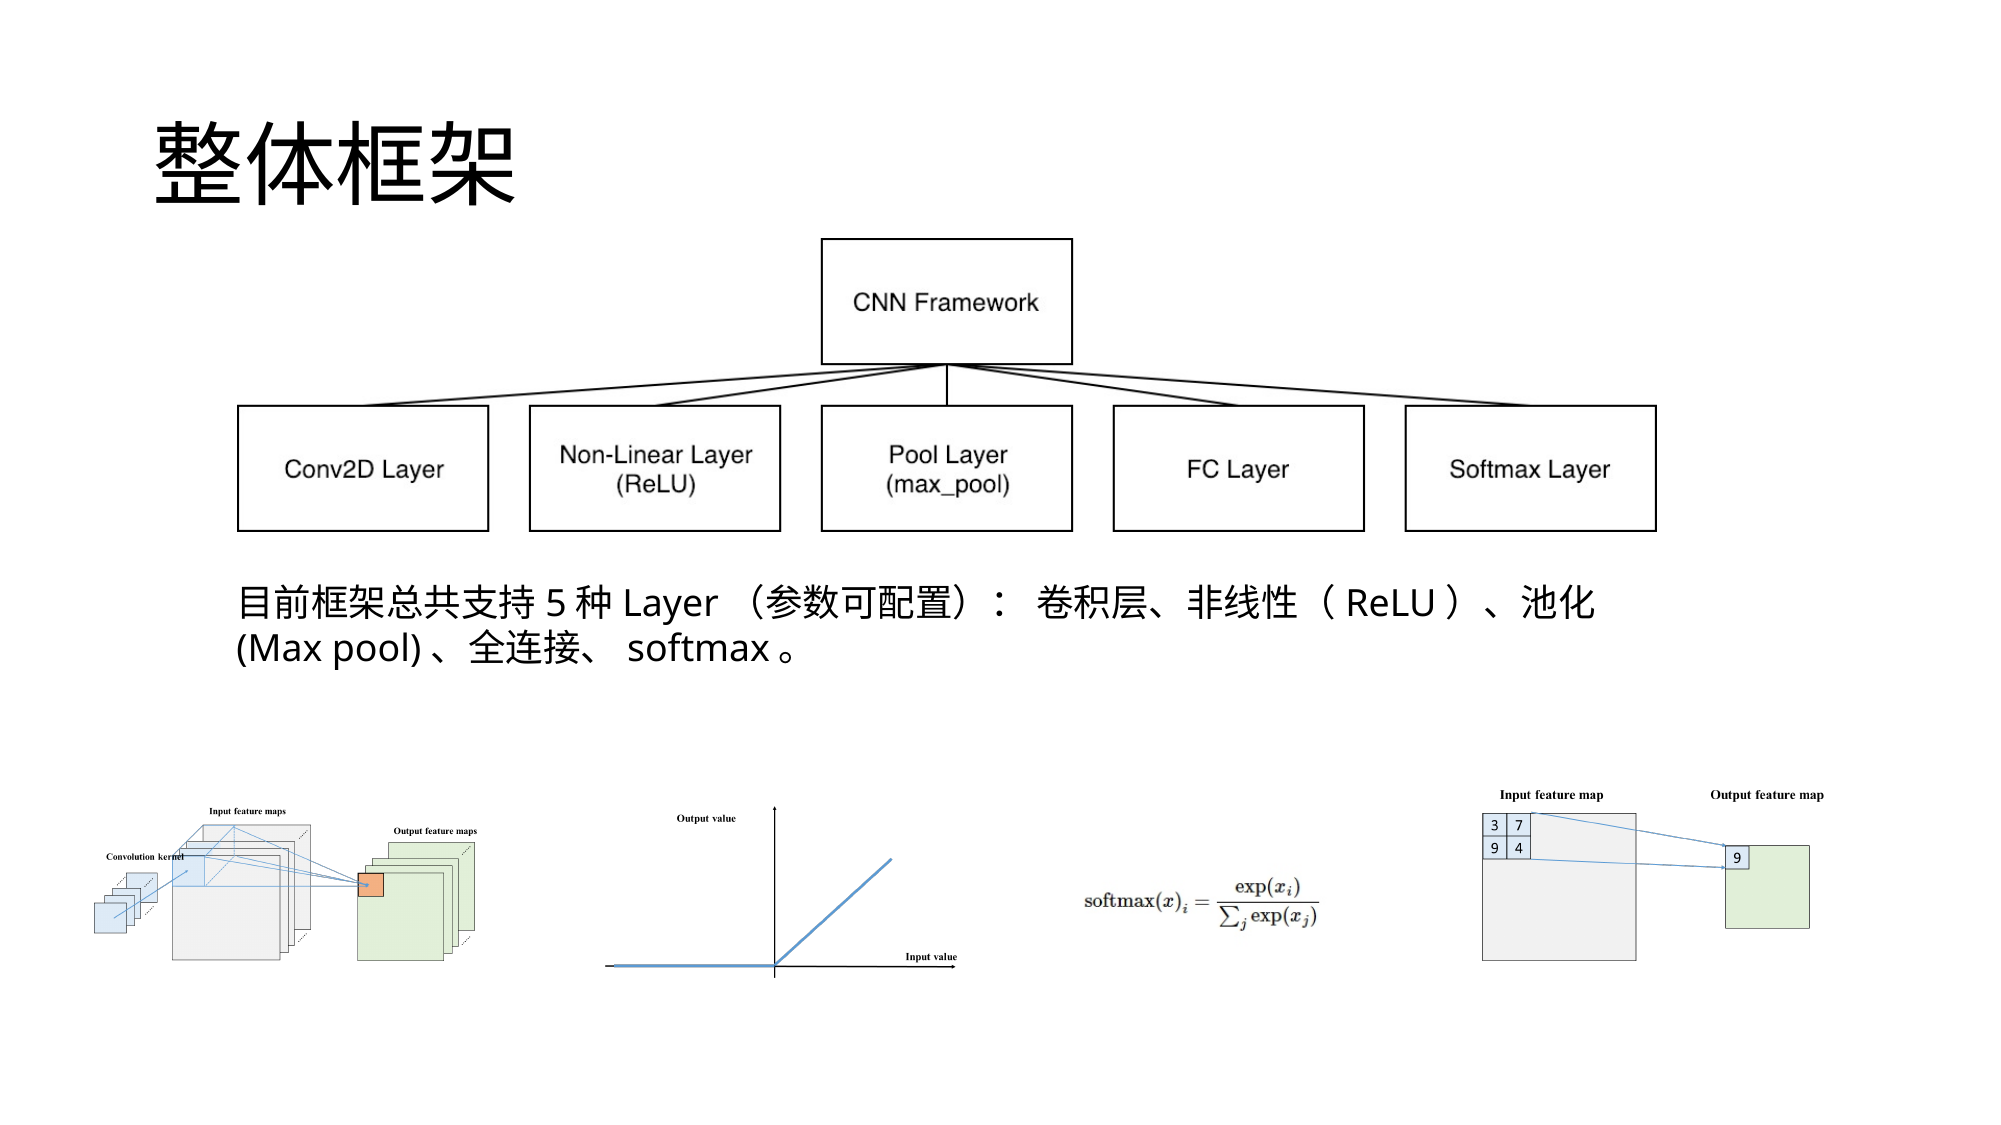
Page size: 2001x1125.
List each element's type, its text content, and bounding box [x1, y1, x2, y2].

text_box 目前框架总共支持5种Layer（参数可配置）： 卷积层、非线性（ReLU）、池化(Max pool)、全连接、softmax。 [221, 571, 1673, 677]
title 整体框架 [137, 59, 1863, 278]
picture [604, 802, 1001, 978]
picture [93, 802, 491, 961]
picture [1481, 782, 1832, 961]
picture [1051, 846, 1363, 968]
picture [237, 238, 1657, 533]
